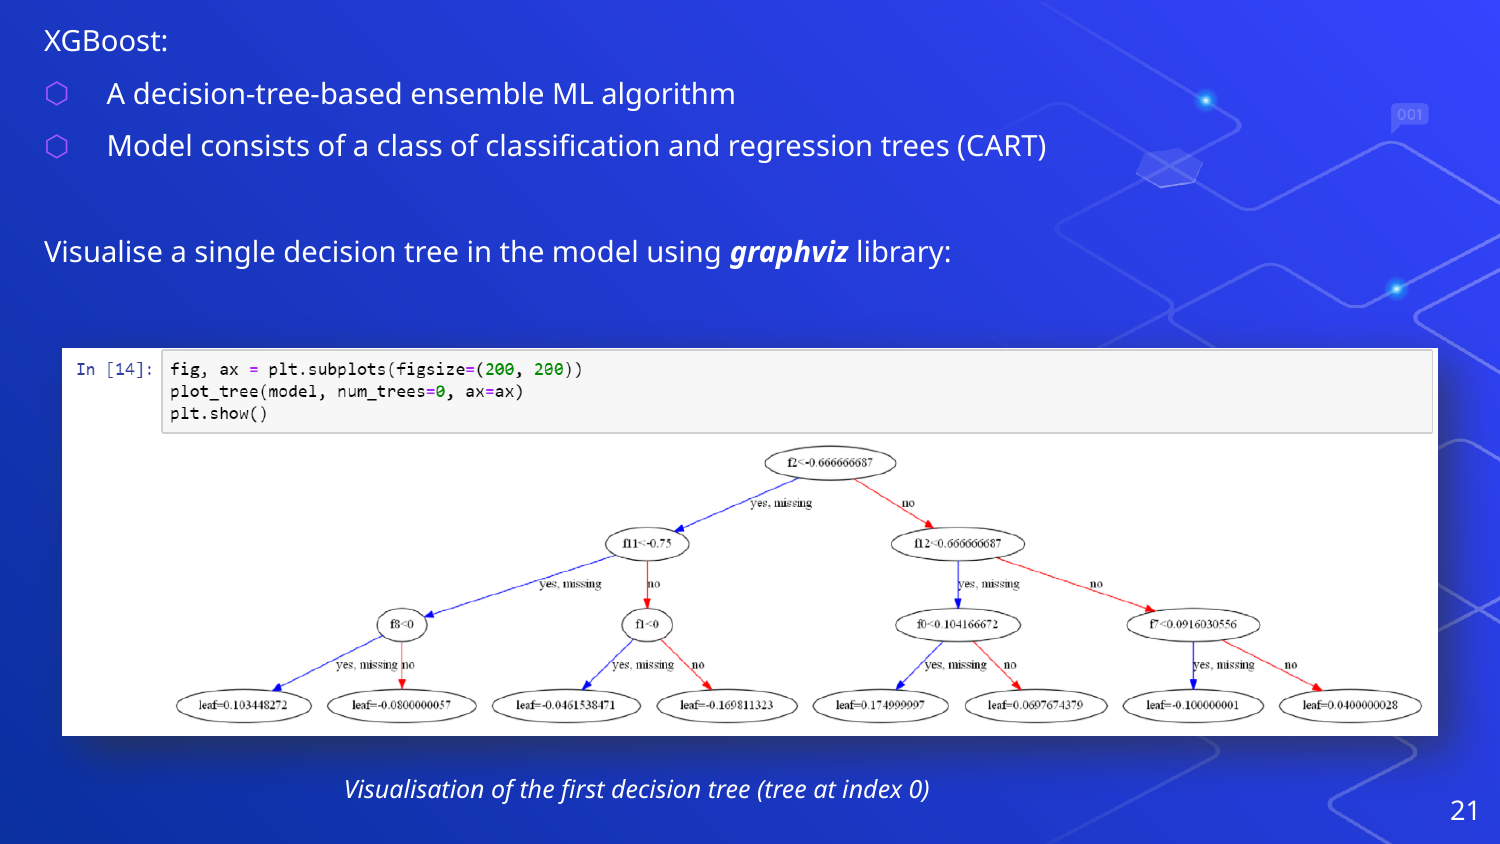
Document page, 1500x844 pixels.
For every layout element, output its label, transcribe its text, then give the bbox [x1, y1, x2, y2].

slide_number 21 [1391, 779, 1482, 844]
text_box Visualisation of the first decision tree (tree at index 0) [329, 765, 1314, 811]
list XGBoost: A decision-tree-based ensemble ML algorithm Model consists of a class of classification and regression trees (CART) Visualise a single decision tree in the model using graphviz library: [31, 17, 1469, 536]
picture [0, 0, 1500, 844]
